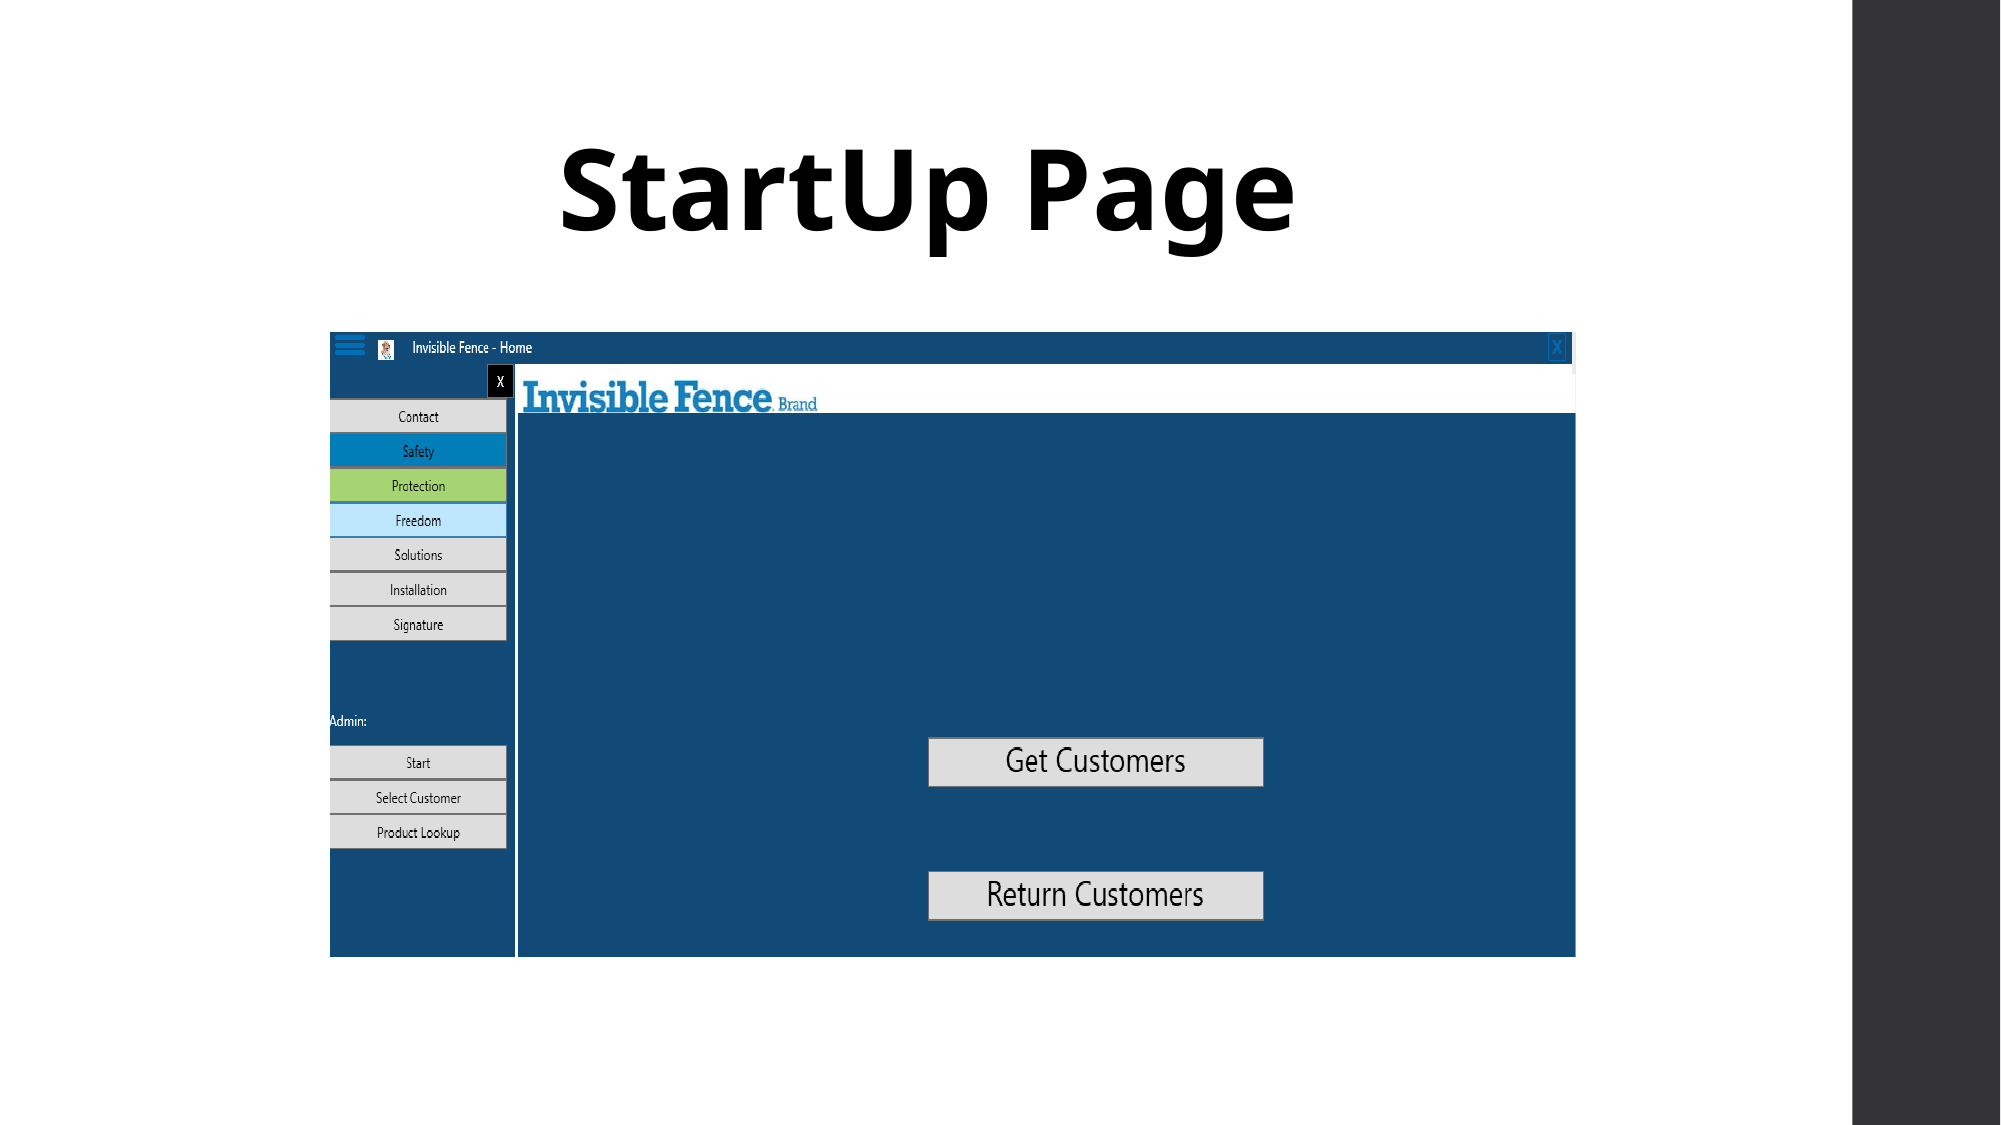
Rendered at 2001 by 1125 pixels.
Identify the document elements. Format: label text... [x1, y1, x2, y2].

text_box StartUp Page [543, 110, 1314, 261]
picture [329, 331, 1576, 958]
